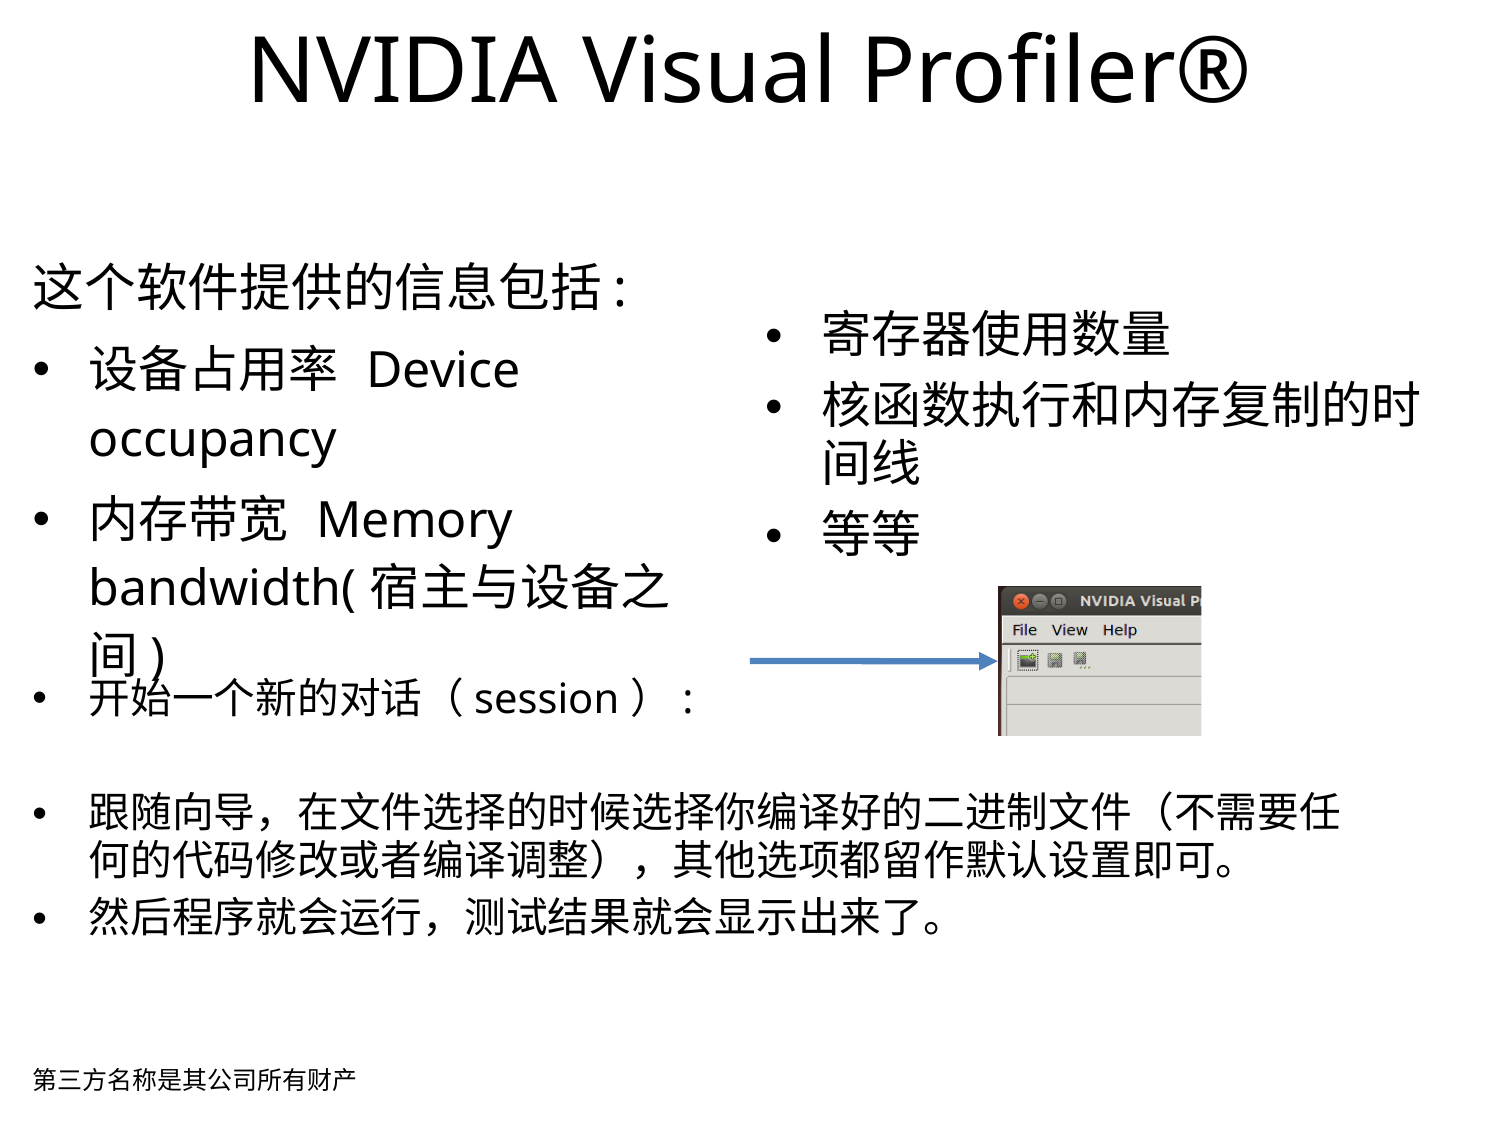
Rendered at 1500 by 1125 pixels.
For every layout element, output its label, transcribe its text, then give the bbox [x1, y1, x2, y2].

text_box [749, 654, 992, 668]
text_box 开始一个新的对话（session）: 跟随向导，在文件选择的时候选择你编译好的二进制文件（不需要任何的代码修改或者编译调整），其他选项都留作默认设置即可。 然后程序就会运行，测试结果就会显示出来了。 [17, 661, 1368, 1075]
picture [997, 585, 1202, 737]
table_header 这个软件提供的信息包括: 设备占用率 Device occupancy 内存带宽 Memory bandwidth(宿主与设备之间) [18, 244, 750, 661]
table_header 寄存器使用数量 核函数执行和内存复制的时间线 等等 [750, 244, 1482, 765]
text_box 第三方名称是其公司所有财产 [17, 1075, 815, 1125]
text_box NVIDIA Visual Profiler® [74, 0, 1425, 160]
